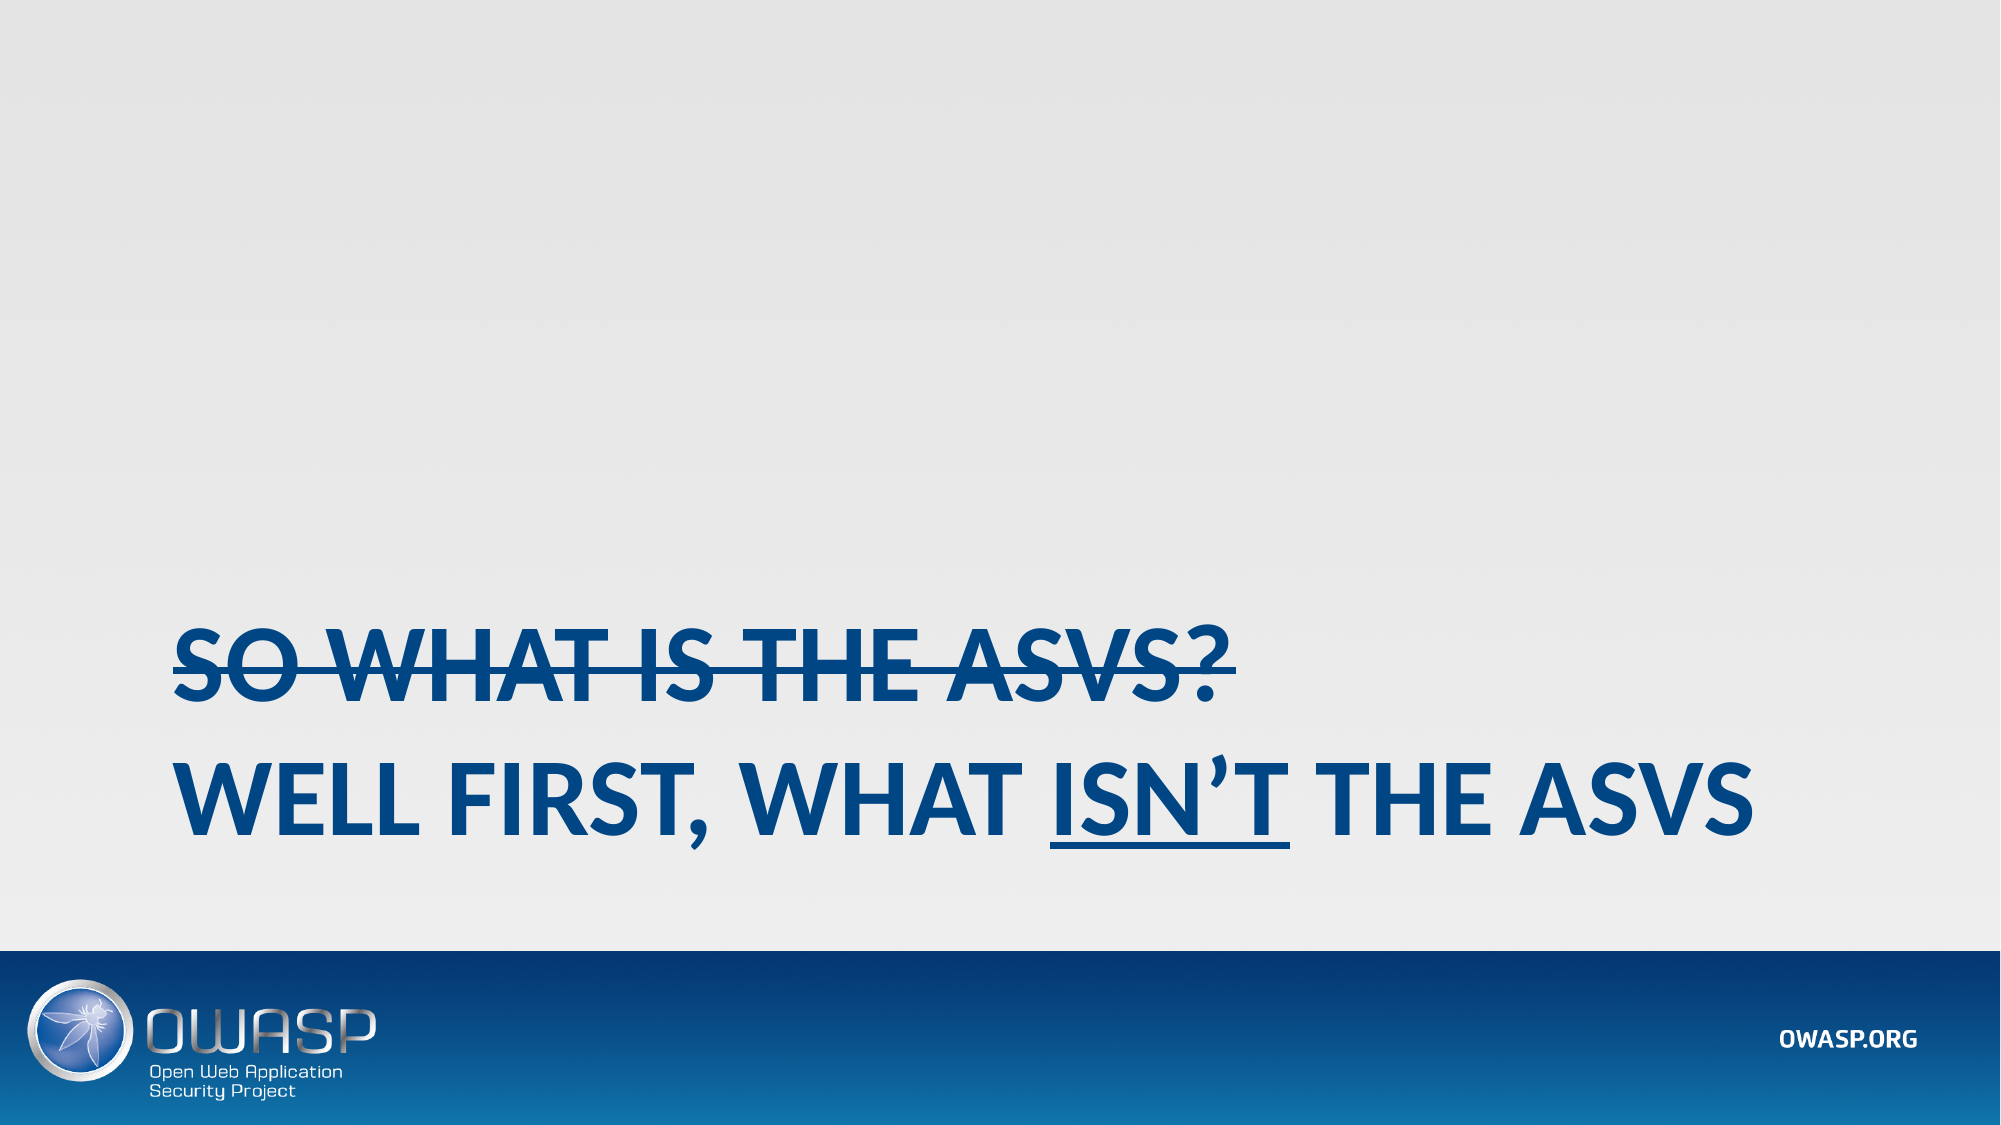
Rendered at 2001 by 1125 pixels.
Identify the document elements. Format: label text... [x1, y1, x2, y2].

picture [0, 0, 2001, 1125]
title So WHAT IS THE ASVS? Well first, what isn’t the Asvs [157, 583, 1858, 947]
